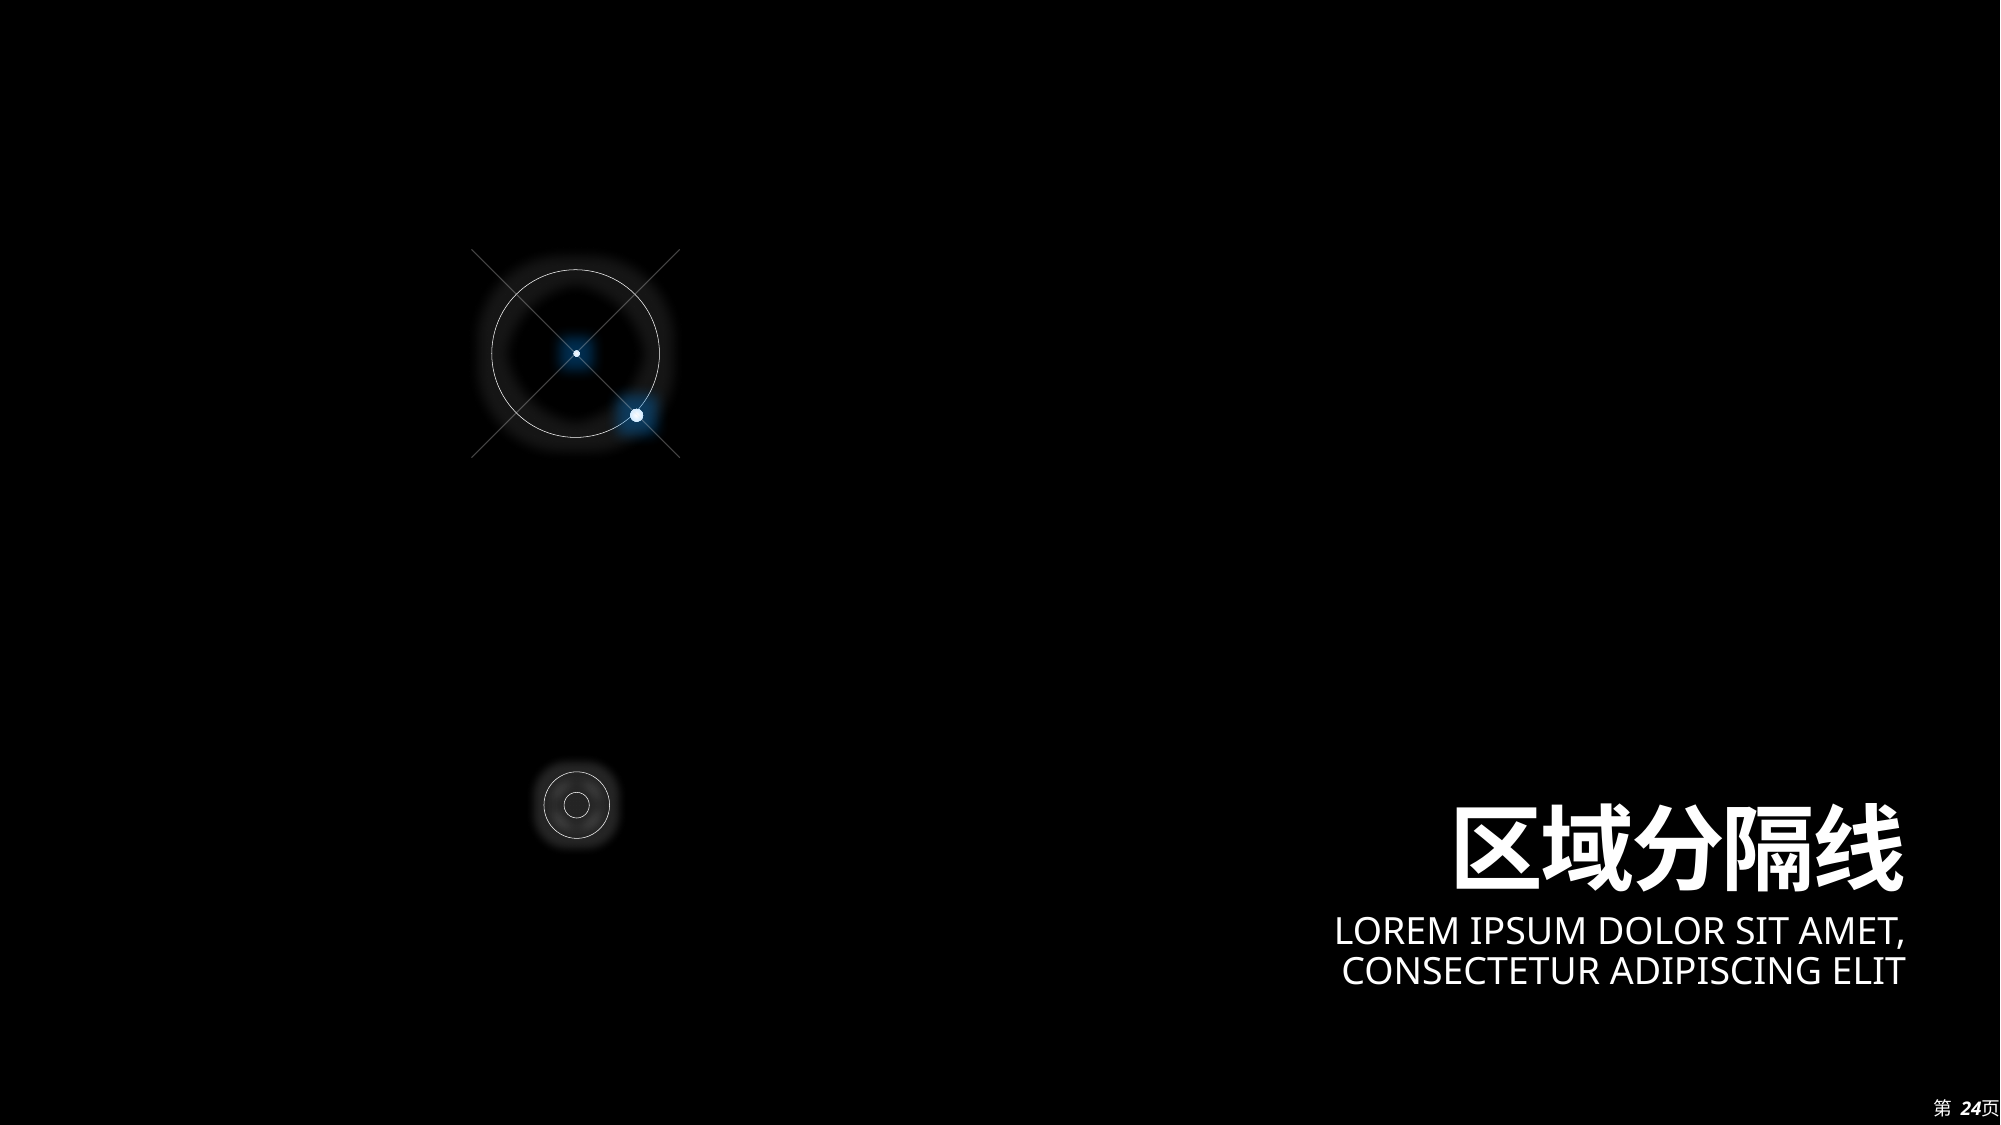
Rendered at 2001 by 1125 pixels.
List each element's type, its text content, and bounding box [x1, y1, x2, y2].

slide_number 第 24页 [1909, 1096, 2000, 1123]
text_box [471, 249, 680, 458]
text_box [543, 771, 610, 839]
subtitle Lorem ipsum dolor sit amet, consectetur adipiscing elit [1175, 911, 1907, 1084]
title 区域分隔线 [1175, 639, 1907, 904]
